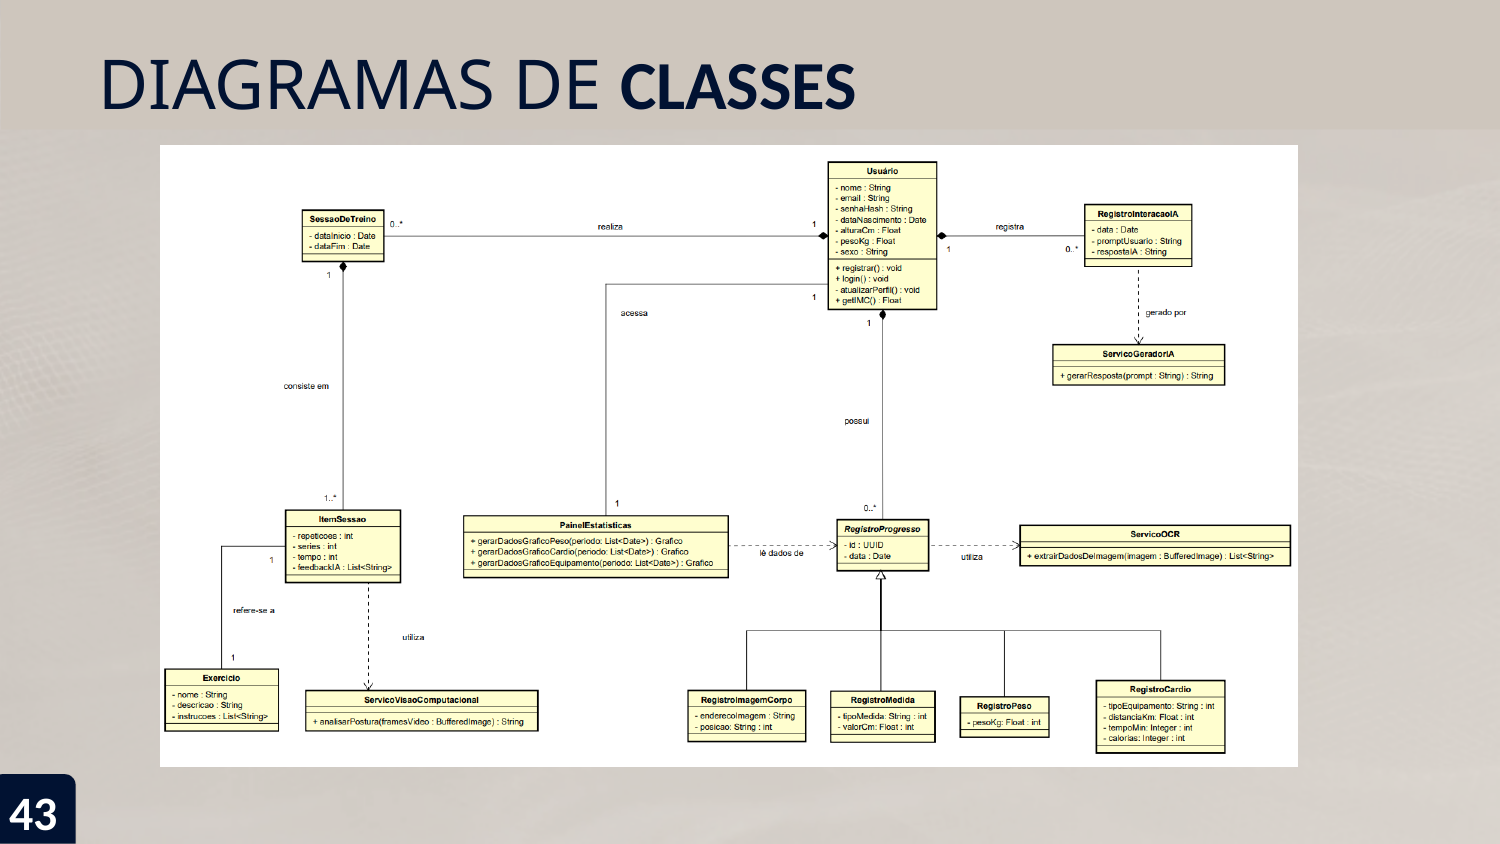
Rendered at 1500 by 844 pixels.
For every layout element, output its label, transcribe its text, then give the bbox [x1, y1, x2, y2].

picture [0, 0, 1500, 844]
slide_number 43 [5, 777, 98, 844]
text_box [1, 0, 1500, 130]
title DIAGRAMAS DE CLASSES [96, 39, 1017, 182]
text_box [0, 774, 72, 844]
